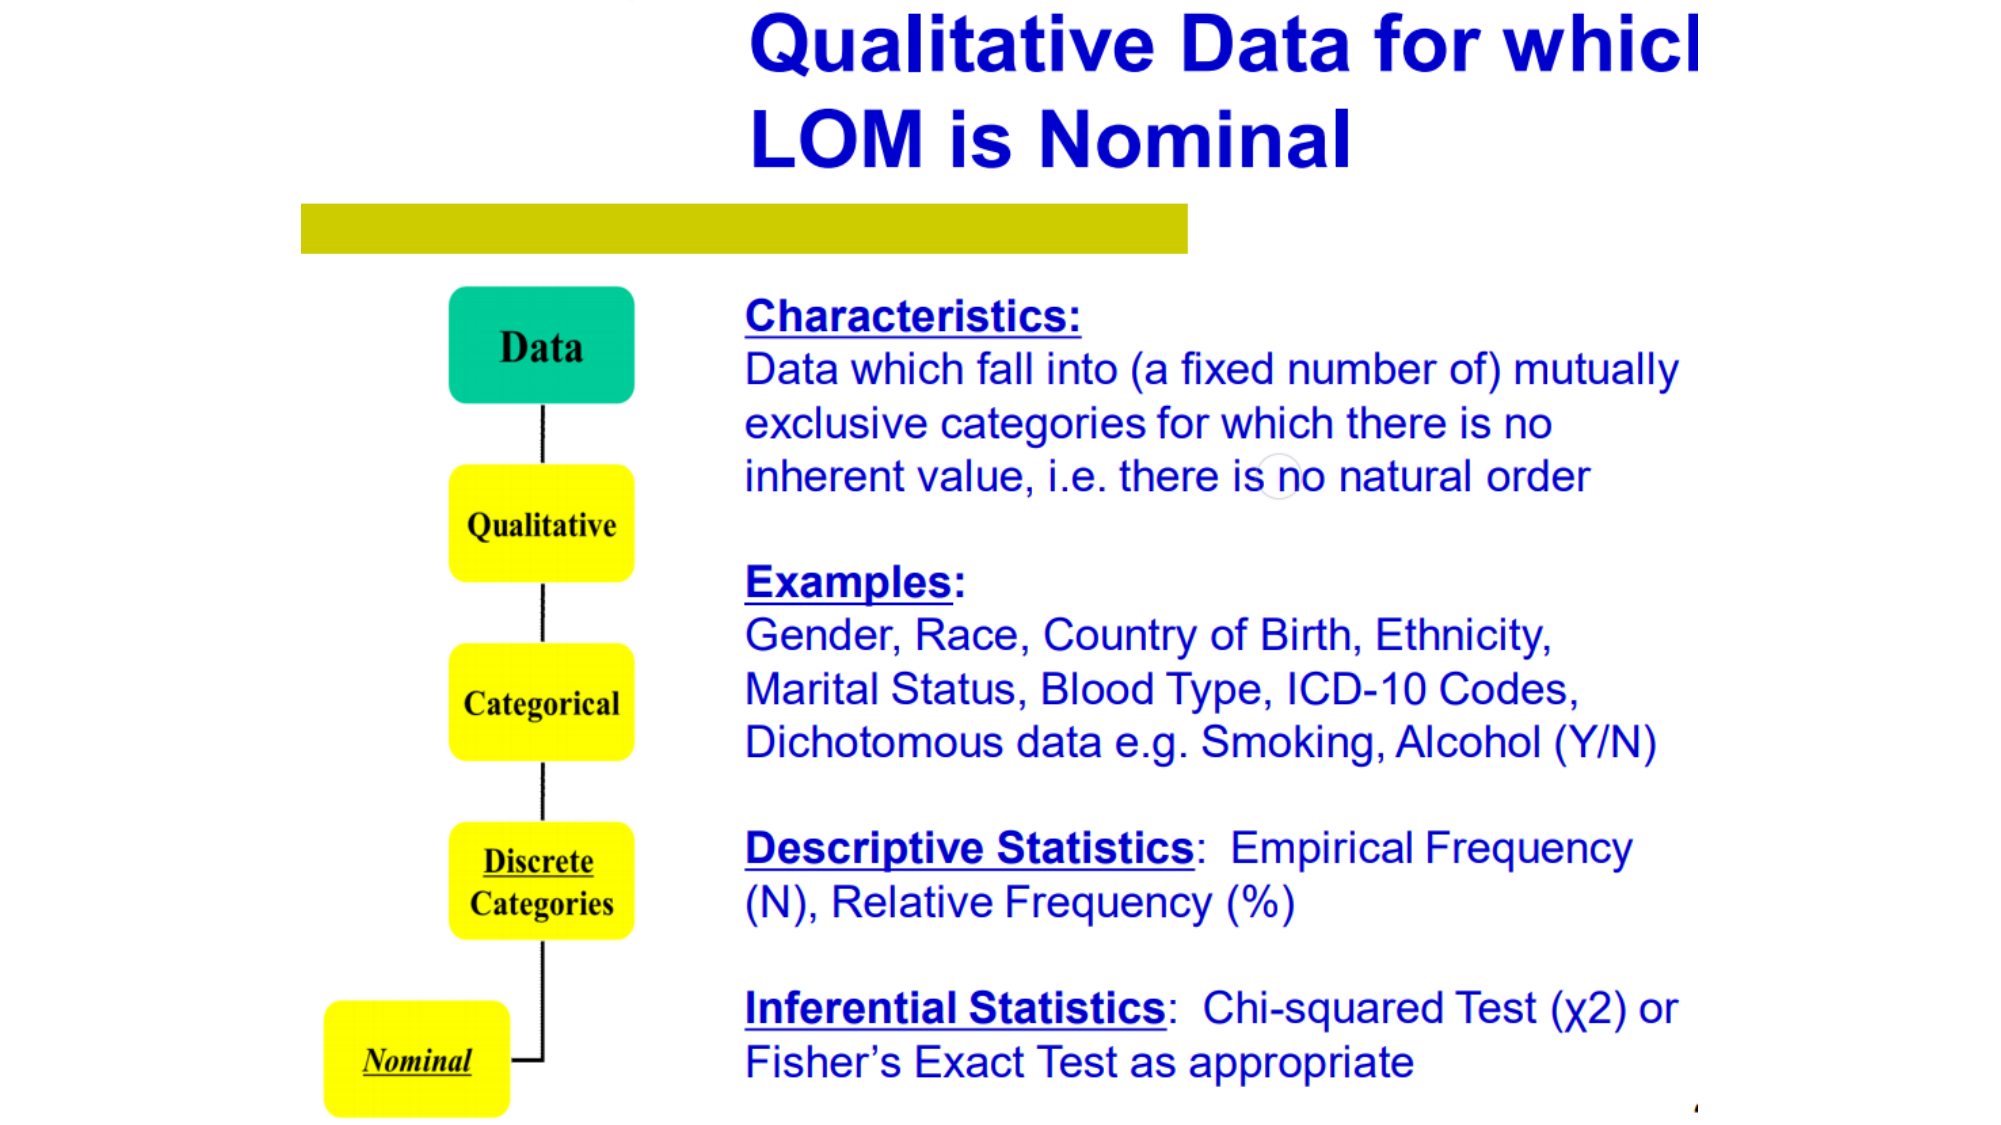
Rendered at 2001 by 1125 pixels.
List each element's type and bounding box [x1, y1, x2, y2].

picture [301, 0, 1698, 1125]
